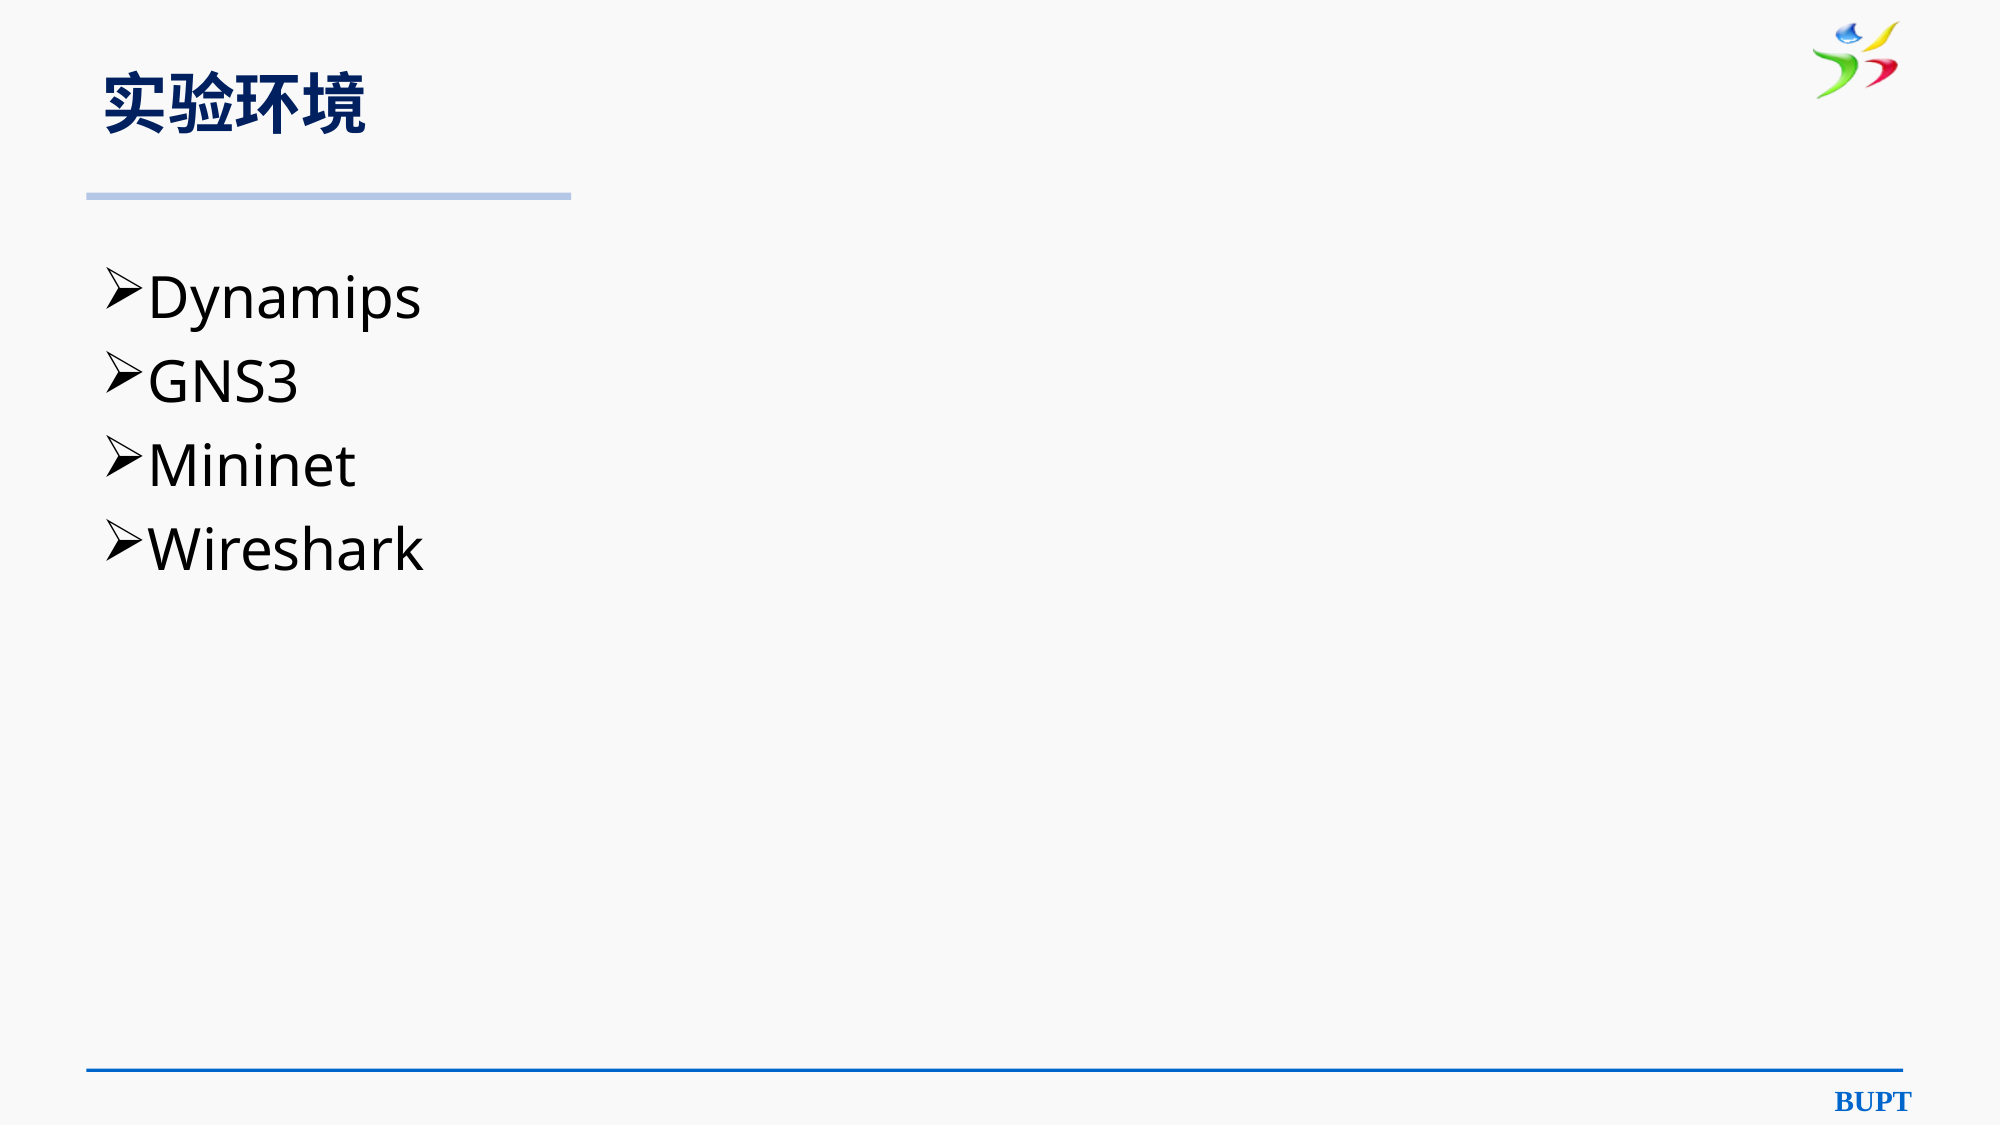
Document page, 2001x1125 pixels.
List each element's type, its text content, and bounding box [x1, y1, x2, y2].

picture [1813, 20, 1914, 102]
title 实验环境 [86, 42, 1812, 171]
list Dynamips GNS3 Mininet Wireshark [86, 260, 1812, 975]
